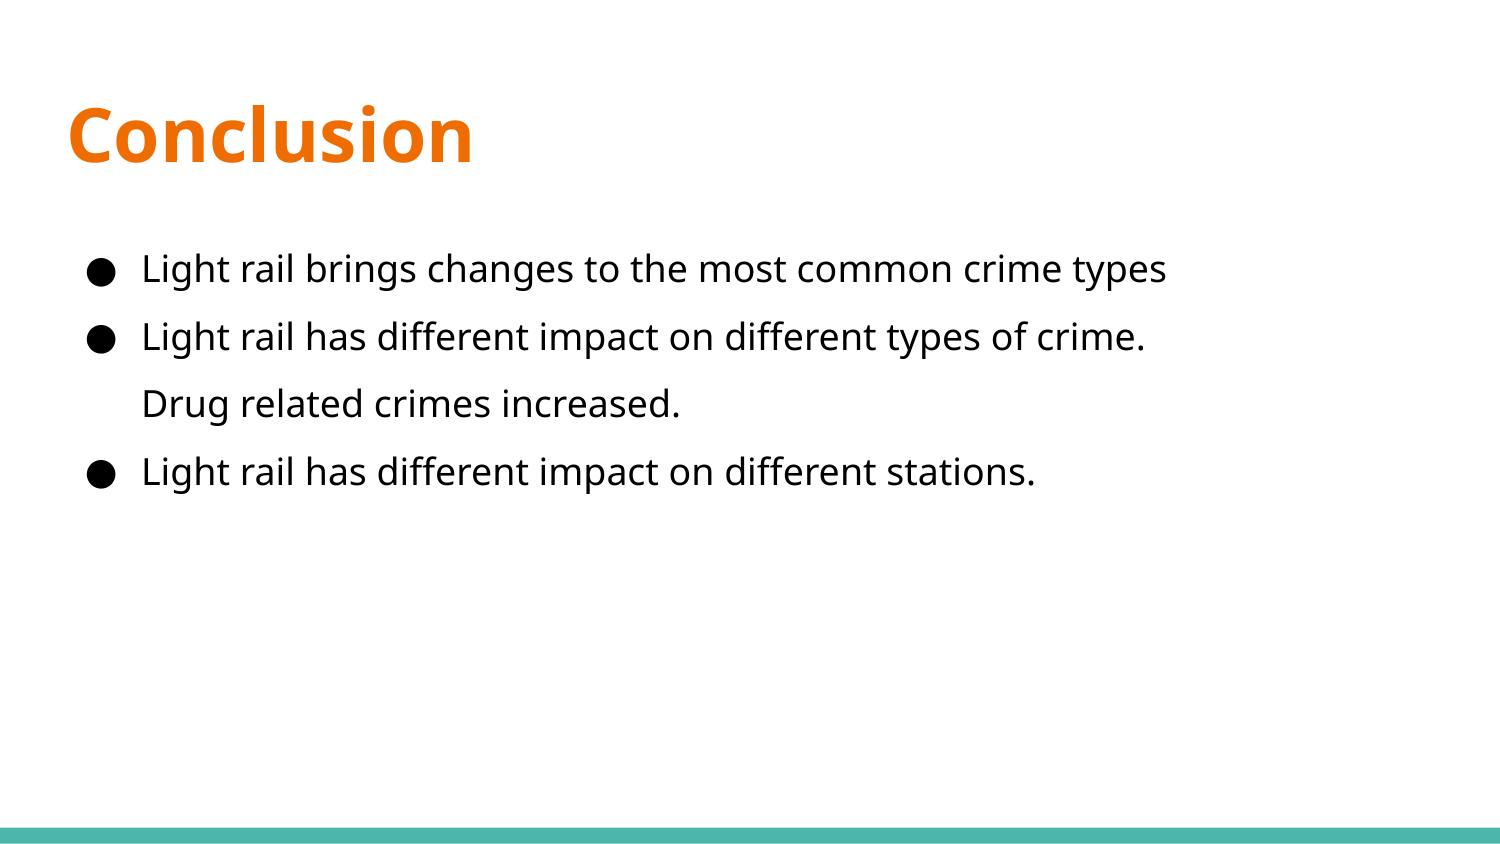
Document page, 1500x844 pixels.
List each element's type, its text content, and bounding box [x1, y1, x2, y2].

title Conclusion [51, 72, 1449, 189]
list Light rail brings changes to the most common crime types Light rail has different impact on different types of crime. Drug related crimes increased. Light rail has different impact on different stations. [51, 207, 1449, 750]
